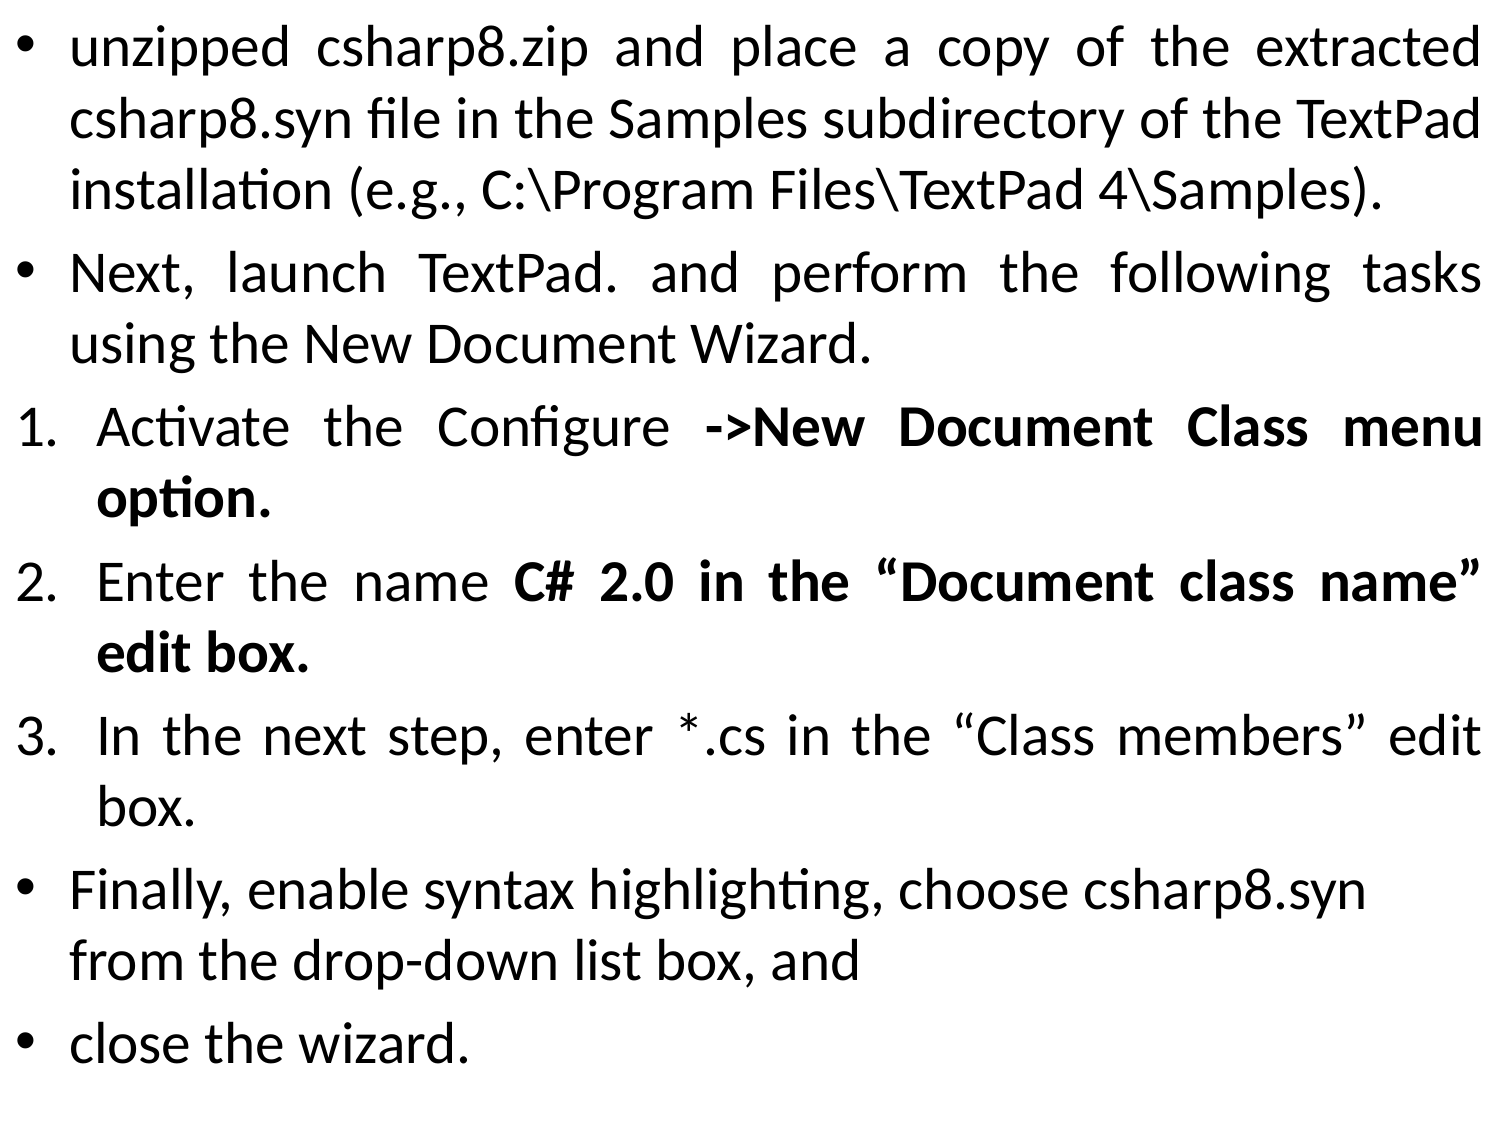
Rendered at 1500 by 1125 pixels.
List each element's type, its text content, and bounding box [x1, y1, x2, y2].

list unzipped csharp8.zip and place a copy of the extracted csharp8.syn file in the Samples subdirectory of the TextPad installation (e.g., C:\Program Files\TextPad 4\Samples). Next, launch TextPad. and perform the following tasks using the New Document Wizard. Activate the Configure ->New Document Class menu option. Enter the name C# 2.0 in the “Document class name” edit box. In the next step, enter *.cs in the “Class members” edit box. Finally, enable syntax highlighting, choose csharp8.syn from the drop-down list box, and close the wizard. [0, 0, 1500, 1125]
